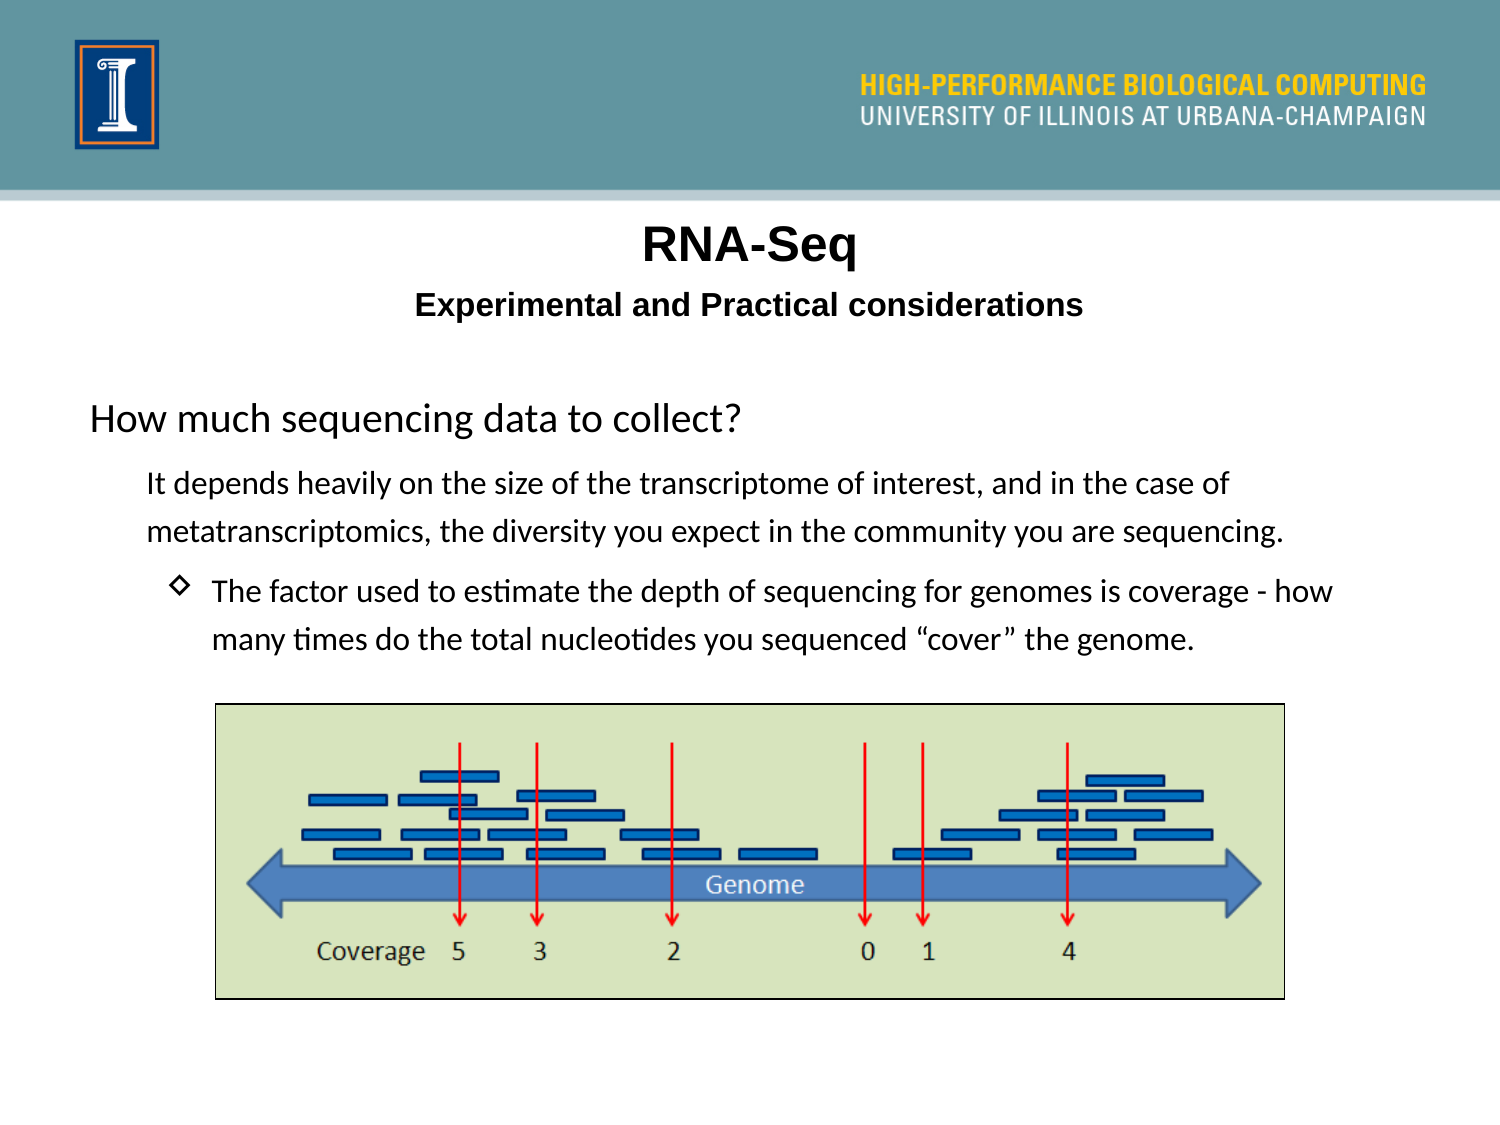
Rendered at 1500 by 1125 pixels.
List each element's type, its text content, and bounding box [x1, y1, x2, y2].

text_box RNA-Seq Experimental and Practical considerations [74, 213, 1425, 303]
text_box How much sequencing data to collect? It depends heavily on the size of the transcriptome of interest, and in the case of metatranscriptomics, the diversity you expect in the community you are sequencing. The factor used to estimate the depth of sequencing for genomes is coverage - how many times do the total nucleotides you sequenced “cover” the genome. [74, 373, 1425, 665]
picture [0, 0, 1500, 1125]
